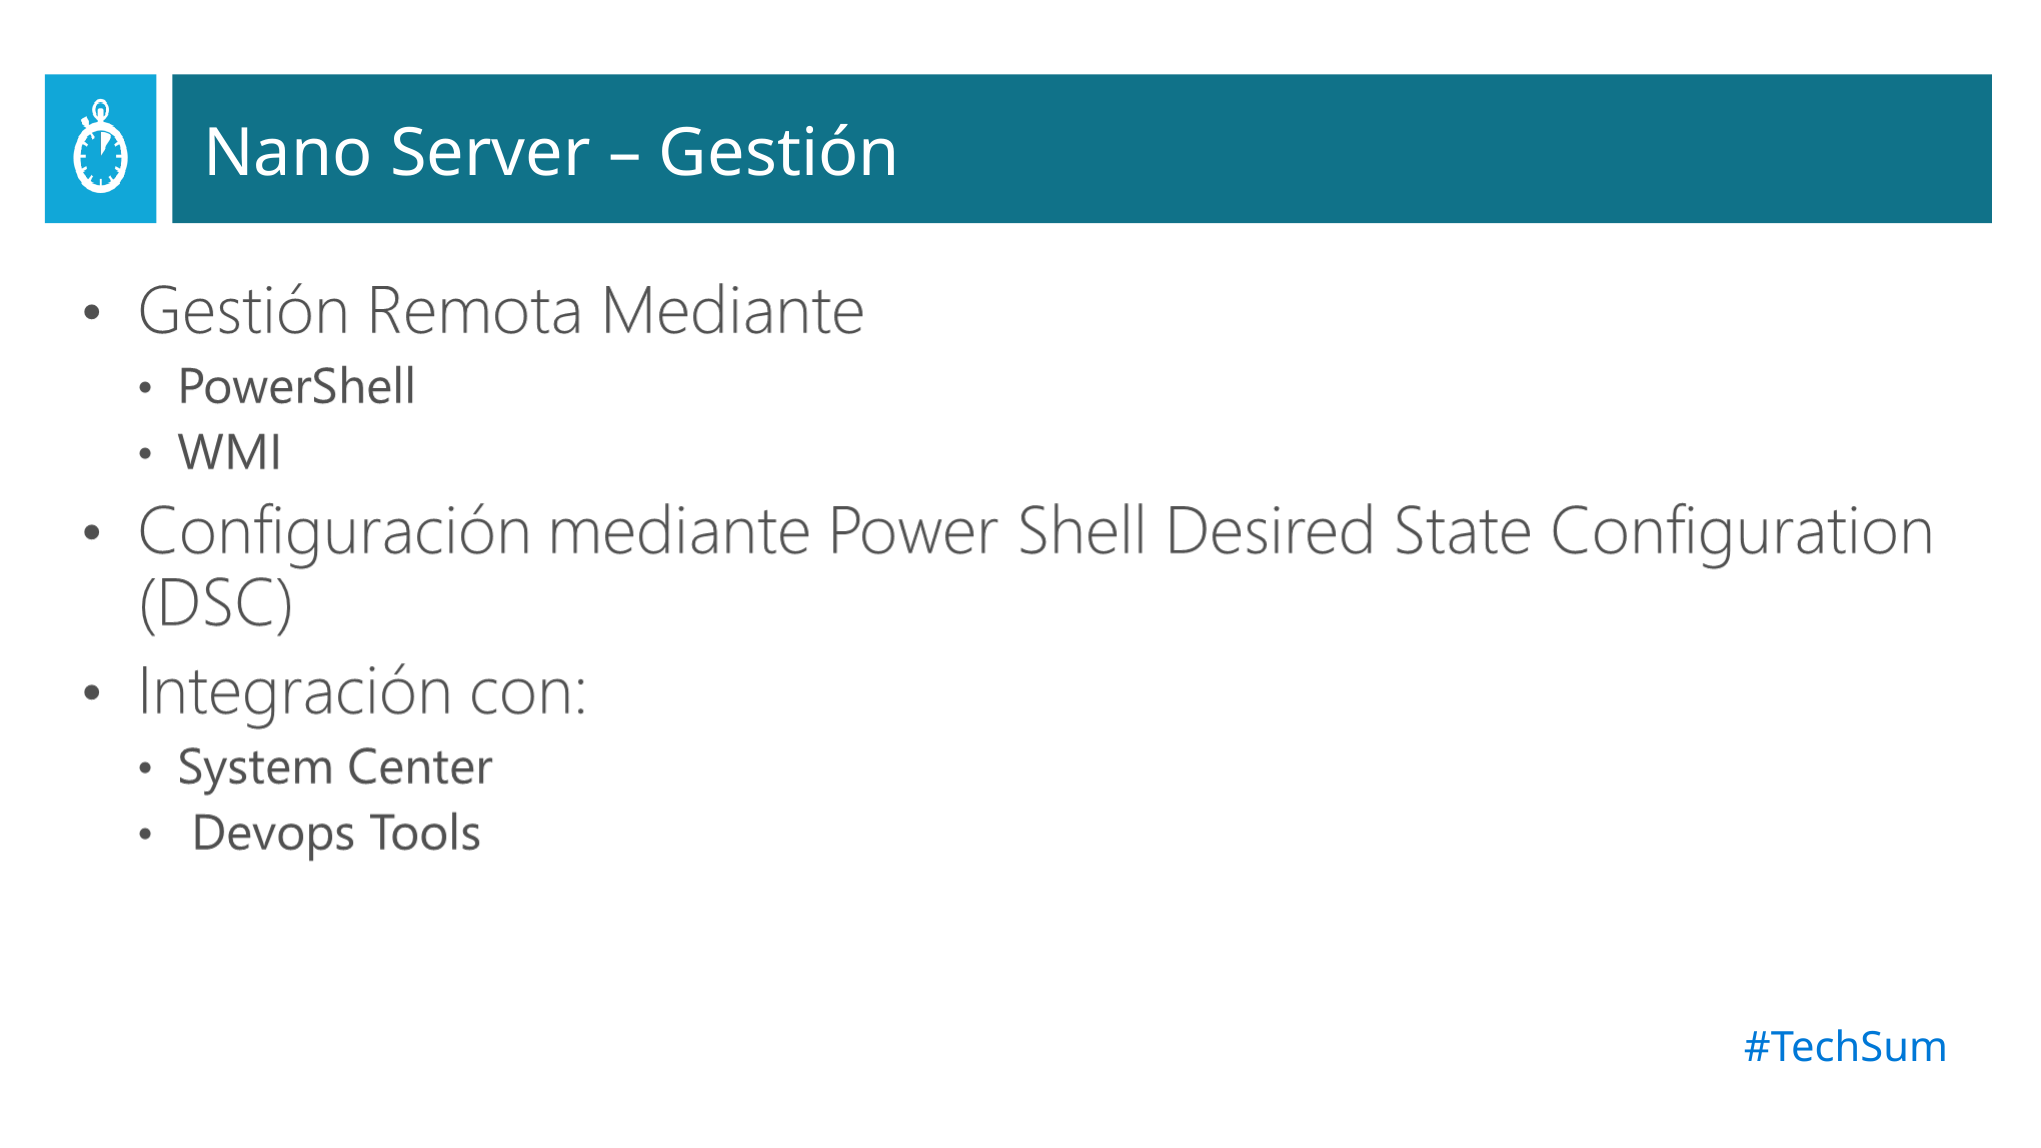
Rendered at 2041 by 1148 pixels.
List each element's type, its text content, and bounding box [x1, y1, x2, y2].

text_box [44, 74, 157, 224]
picture [57, 260, 2003, 1148]
picture [74, 99, 127, 194]
text_box Nano Server – Gestión [172, 74, 1992, 224]
